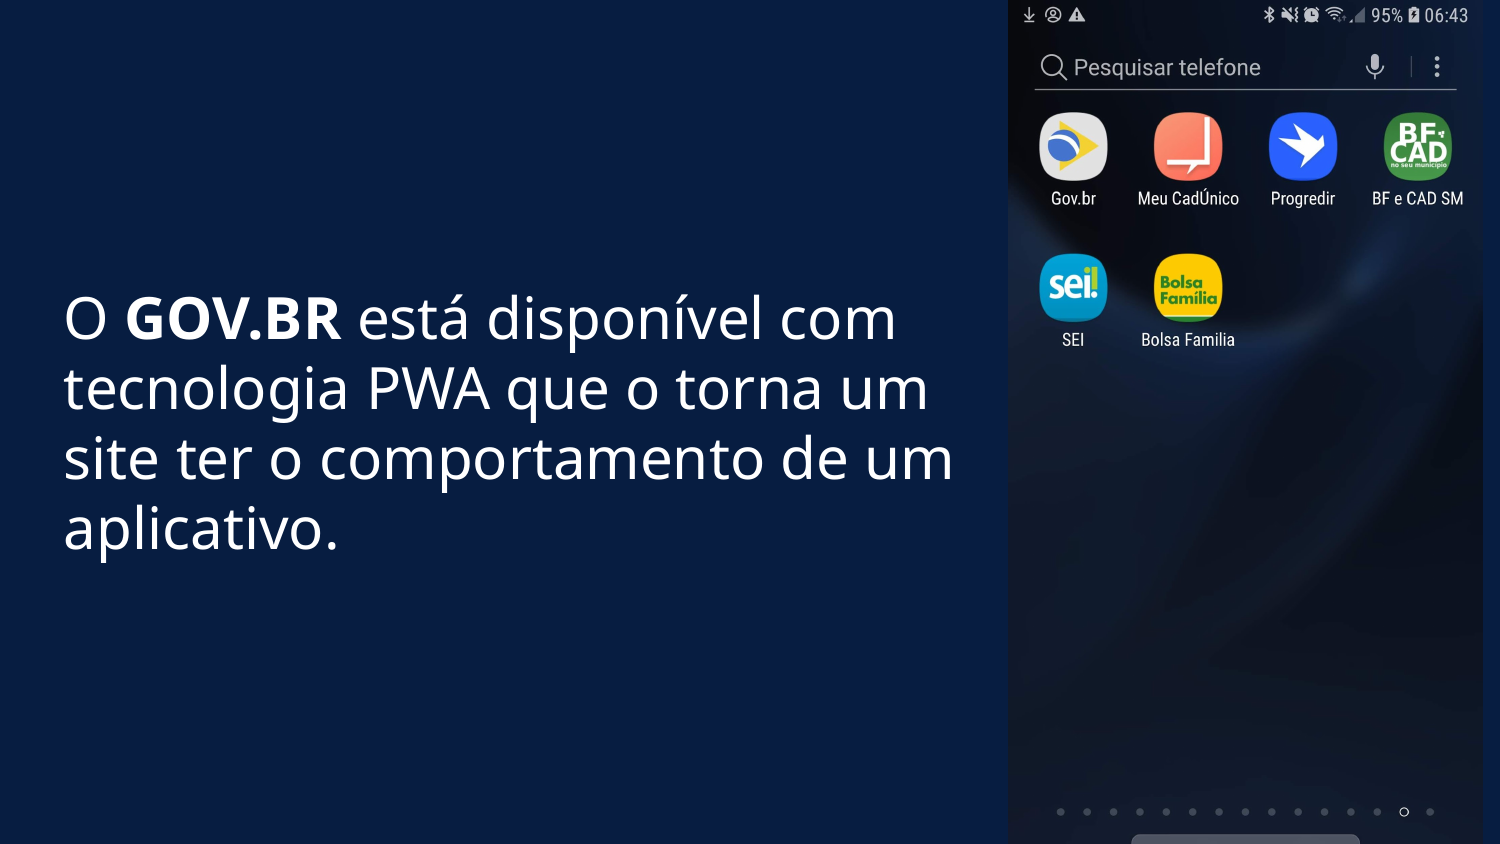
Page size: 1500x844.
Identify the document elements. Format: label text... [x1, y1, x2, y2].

picture [1007, 0, 1484, 844]
title O GOV.BR está disponível com tecnologia PWA que o torna um site ter o comportamento de um aplicativo. [48, 266, 974, 668]
